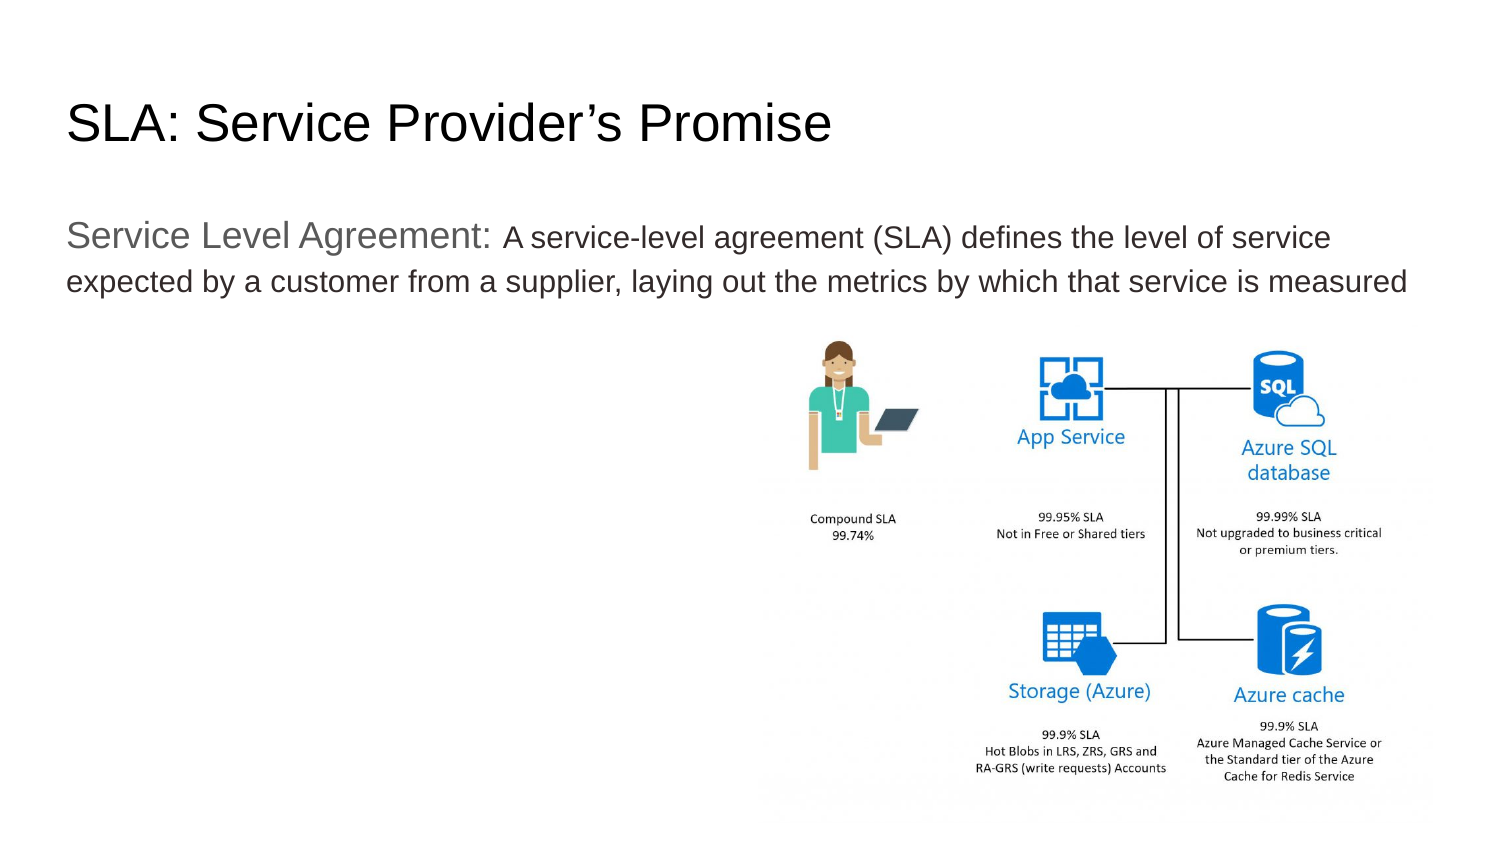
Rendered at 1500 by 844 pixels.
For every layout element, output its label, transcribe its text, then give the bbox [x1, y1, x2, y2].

list Service Level Agreement: A service-level agreement (SLA) defines the level of service expected by a customer from a supplier, laying out the metrics by which that service is measured [51, 189, 1449, 750]
picture [758, 314, 1434, 824]
title SLA: Service Provider’s Promise [51, 72, 1449, 167]
